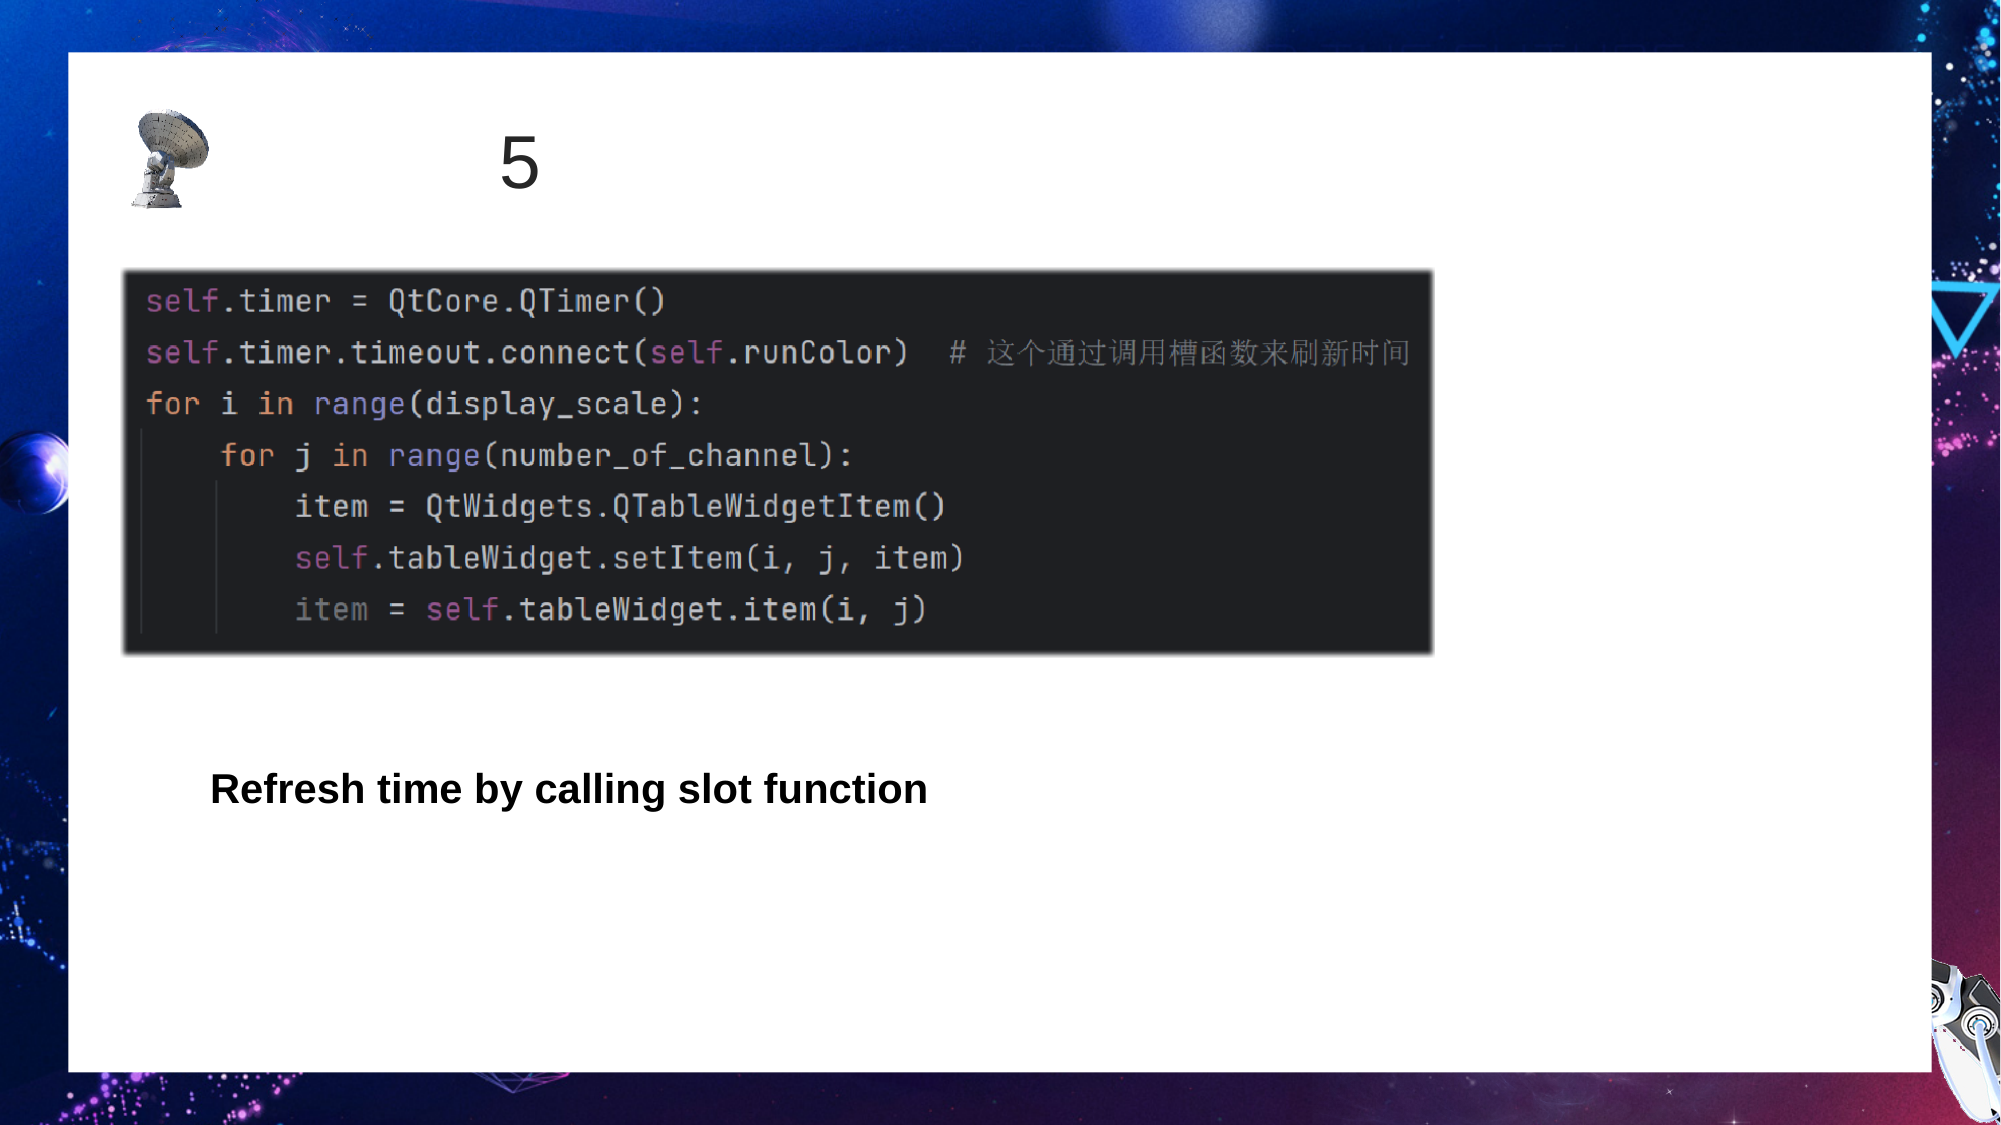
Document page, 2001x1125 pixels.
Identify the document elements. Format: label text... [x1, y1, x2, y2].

picture [0, 0, 2001, 1125]
text_box 5 [236, 105, 805, 211]
text_box Refresh time by calling slot function [120, 704, 961, 815]
